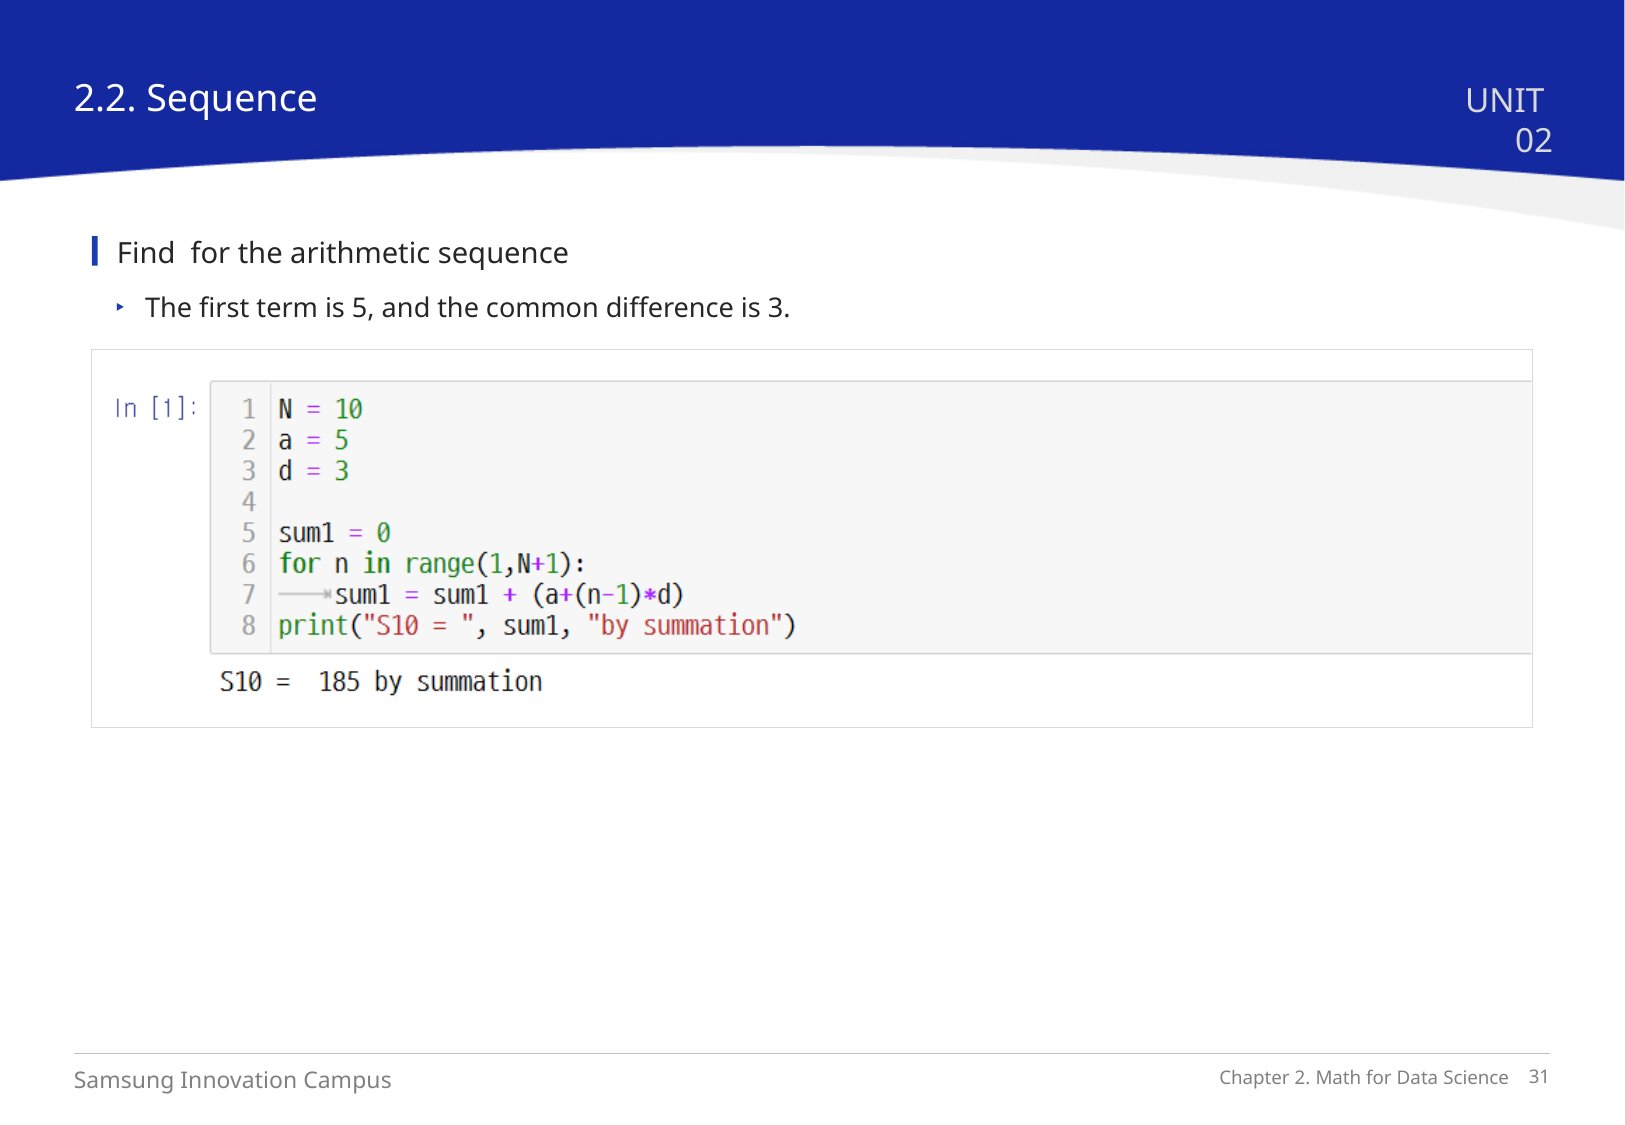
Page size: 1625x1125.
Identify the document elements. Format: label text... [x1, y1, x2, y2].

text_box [91, 234, 1533, 270]
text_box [73, 73, 1554, 120]
text_box The first term is 5, and the common difference is 3. [114, 278, 1532, 349]
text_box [91, 349, 1533, 728]
picture [0, 0, 1625, 1125]
